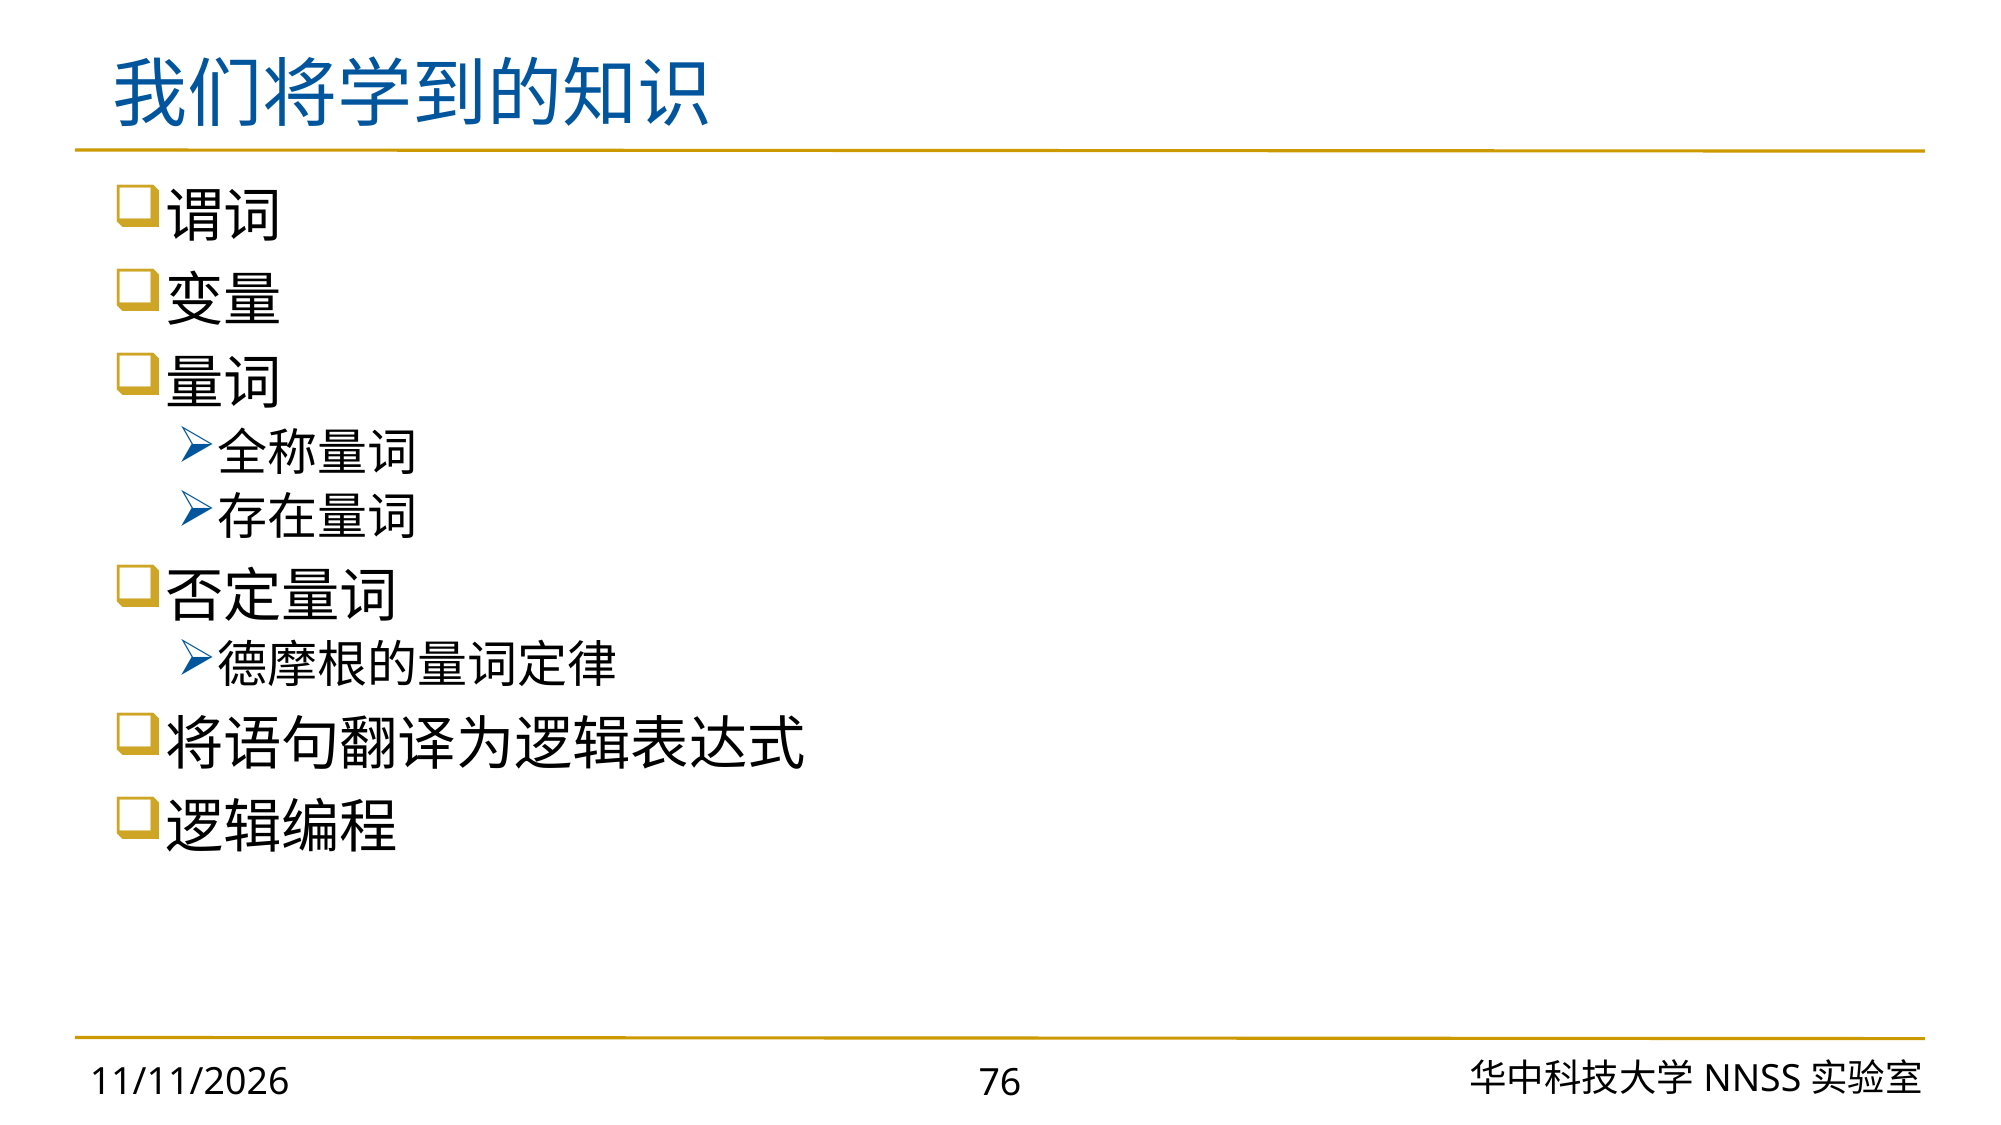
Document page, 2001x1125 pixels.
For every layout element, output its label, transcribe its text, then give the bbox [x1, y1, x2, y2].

title 我们将学到的知识 [97, 44, 1900, 149]
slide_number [75, 1050, 550, 1111]
slide_number 76 [699, 1050, 1300, 1111]
footer 华中科技大学NNSS实验室 [1149, 1046, 1938, 1113]
list 谓词 变量 量词 全称量词 存在量词 否定量词 德摩根的量词定律 将语句翻译为逻辑表达式 逻辑编程 [97, 178, 1900, 1019]
